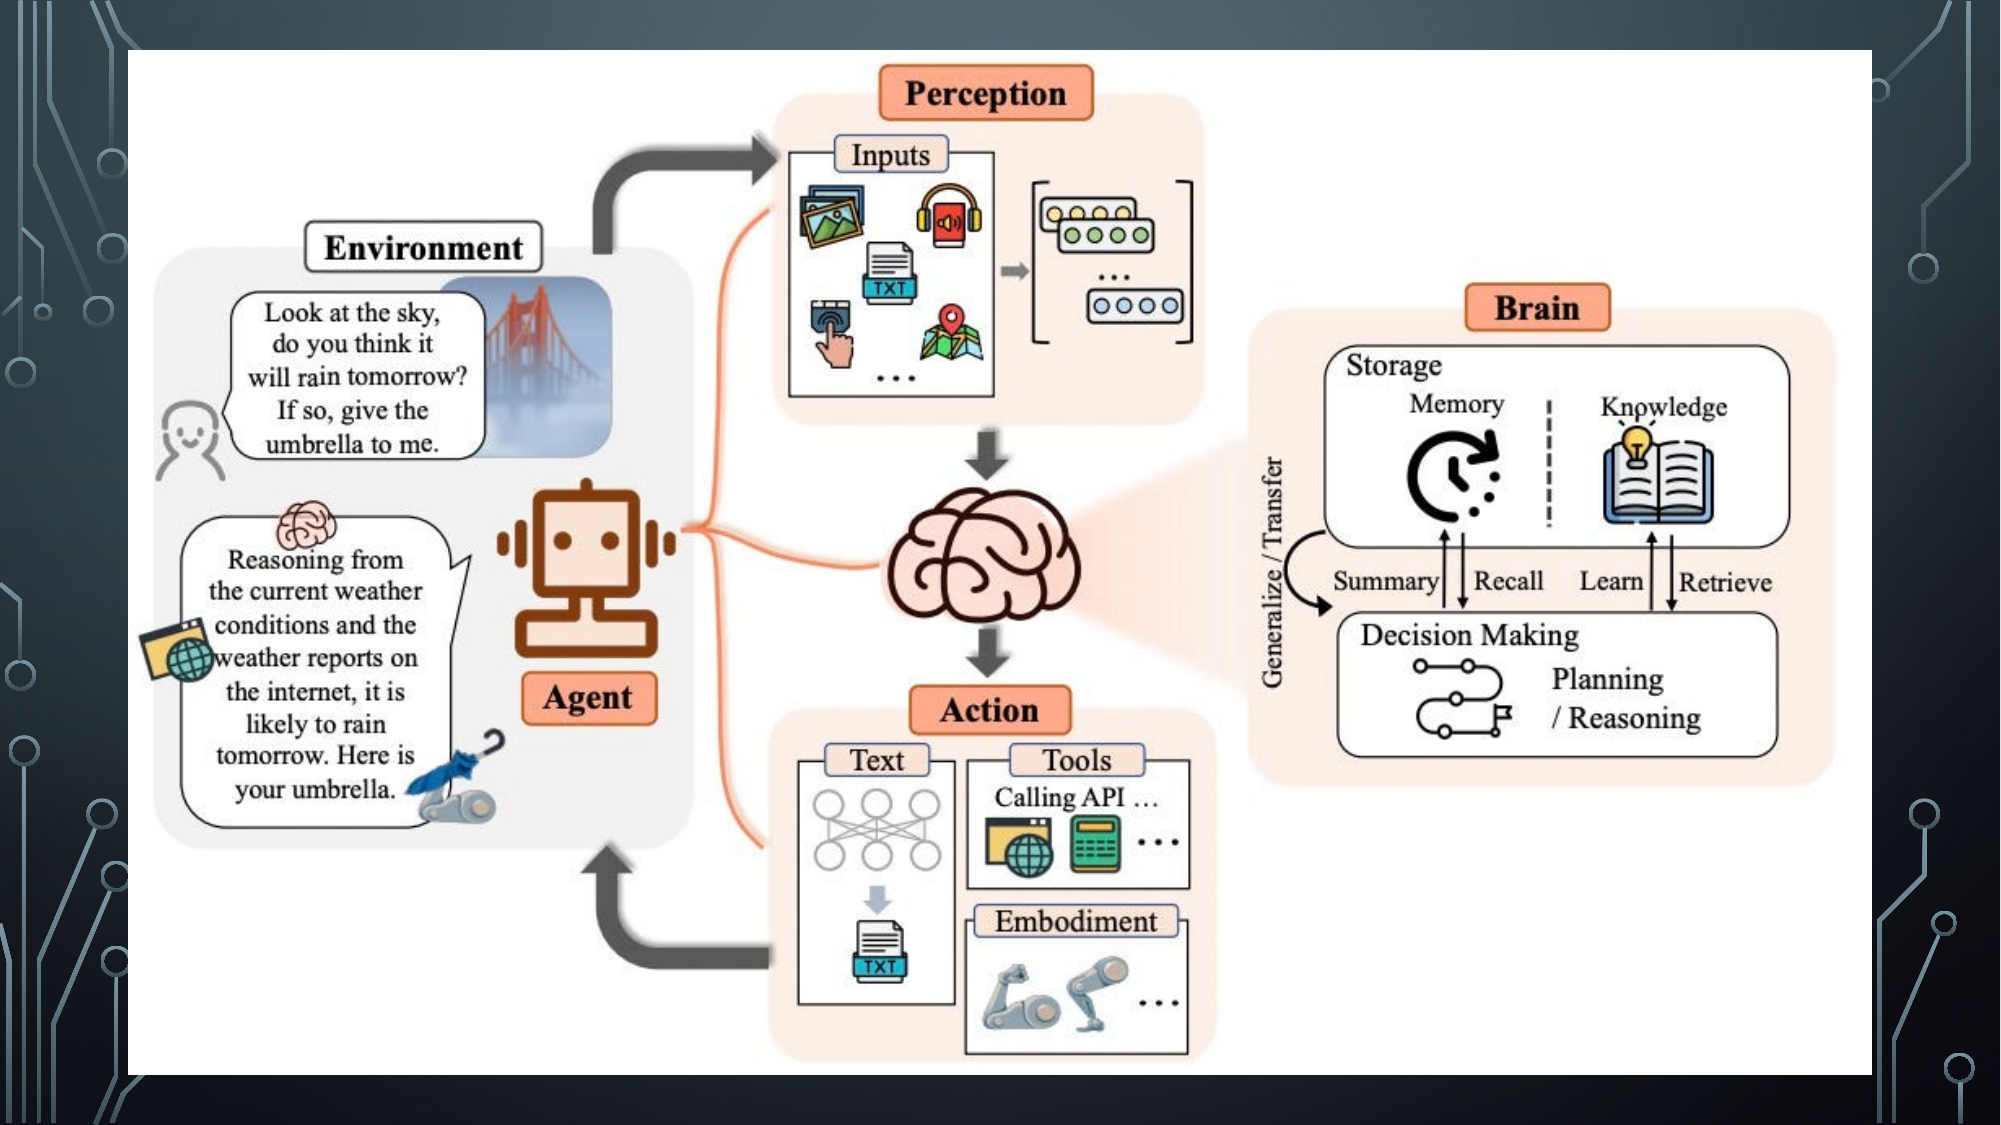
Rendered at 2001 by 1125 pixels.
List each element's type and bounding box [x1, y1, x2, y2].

picture [128, 50, 1872, 1075]
